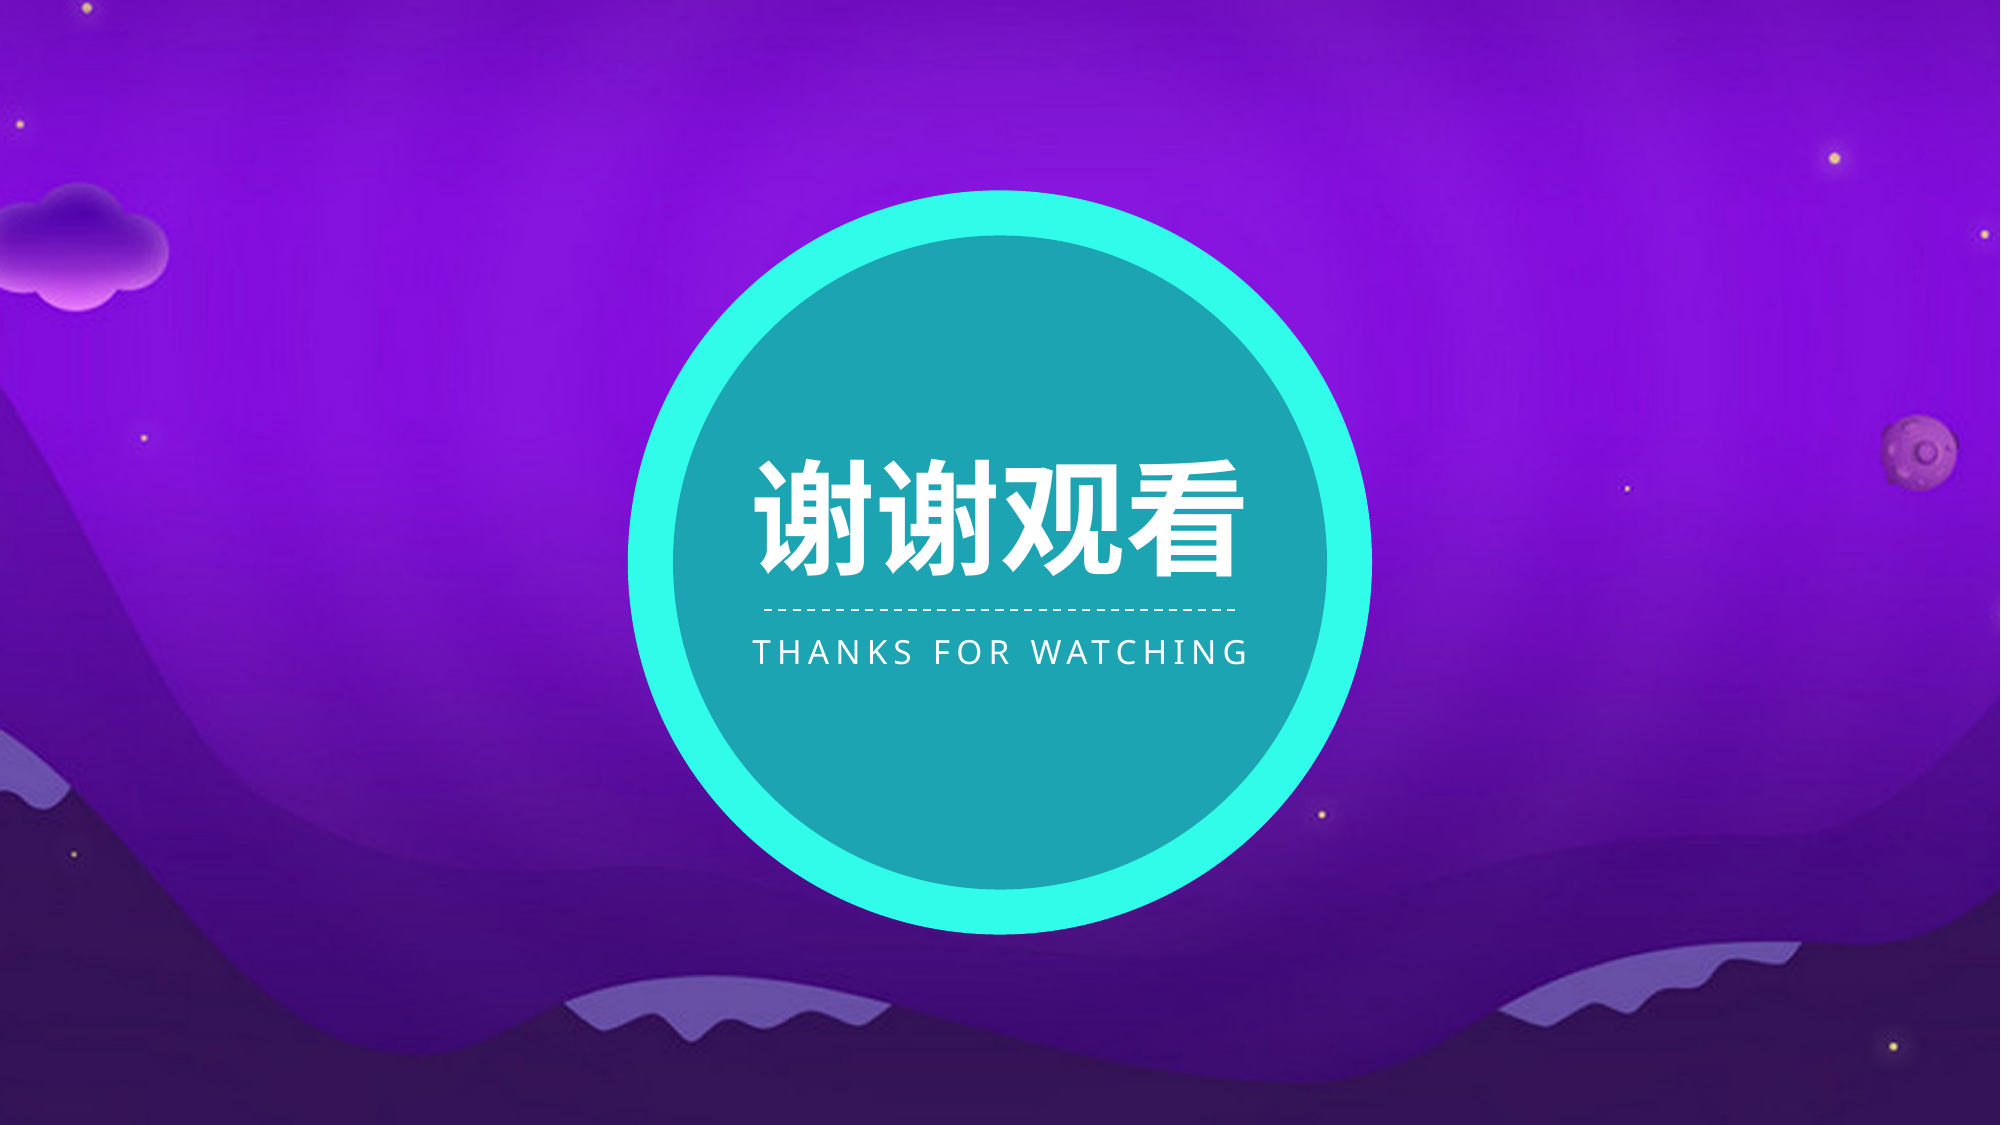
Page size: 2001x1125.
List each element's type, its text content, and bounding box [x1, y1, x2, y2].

text_box THANKS FOR WATCHING [737, 624, 1263, 679]
text_box 谢谢观看 [735, 433, 1265, 598]
text_box [671, 234, 1329, 891]
picture [0, 0, 2000, 1125]
text_box [626, 189, 1374, 936]
